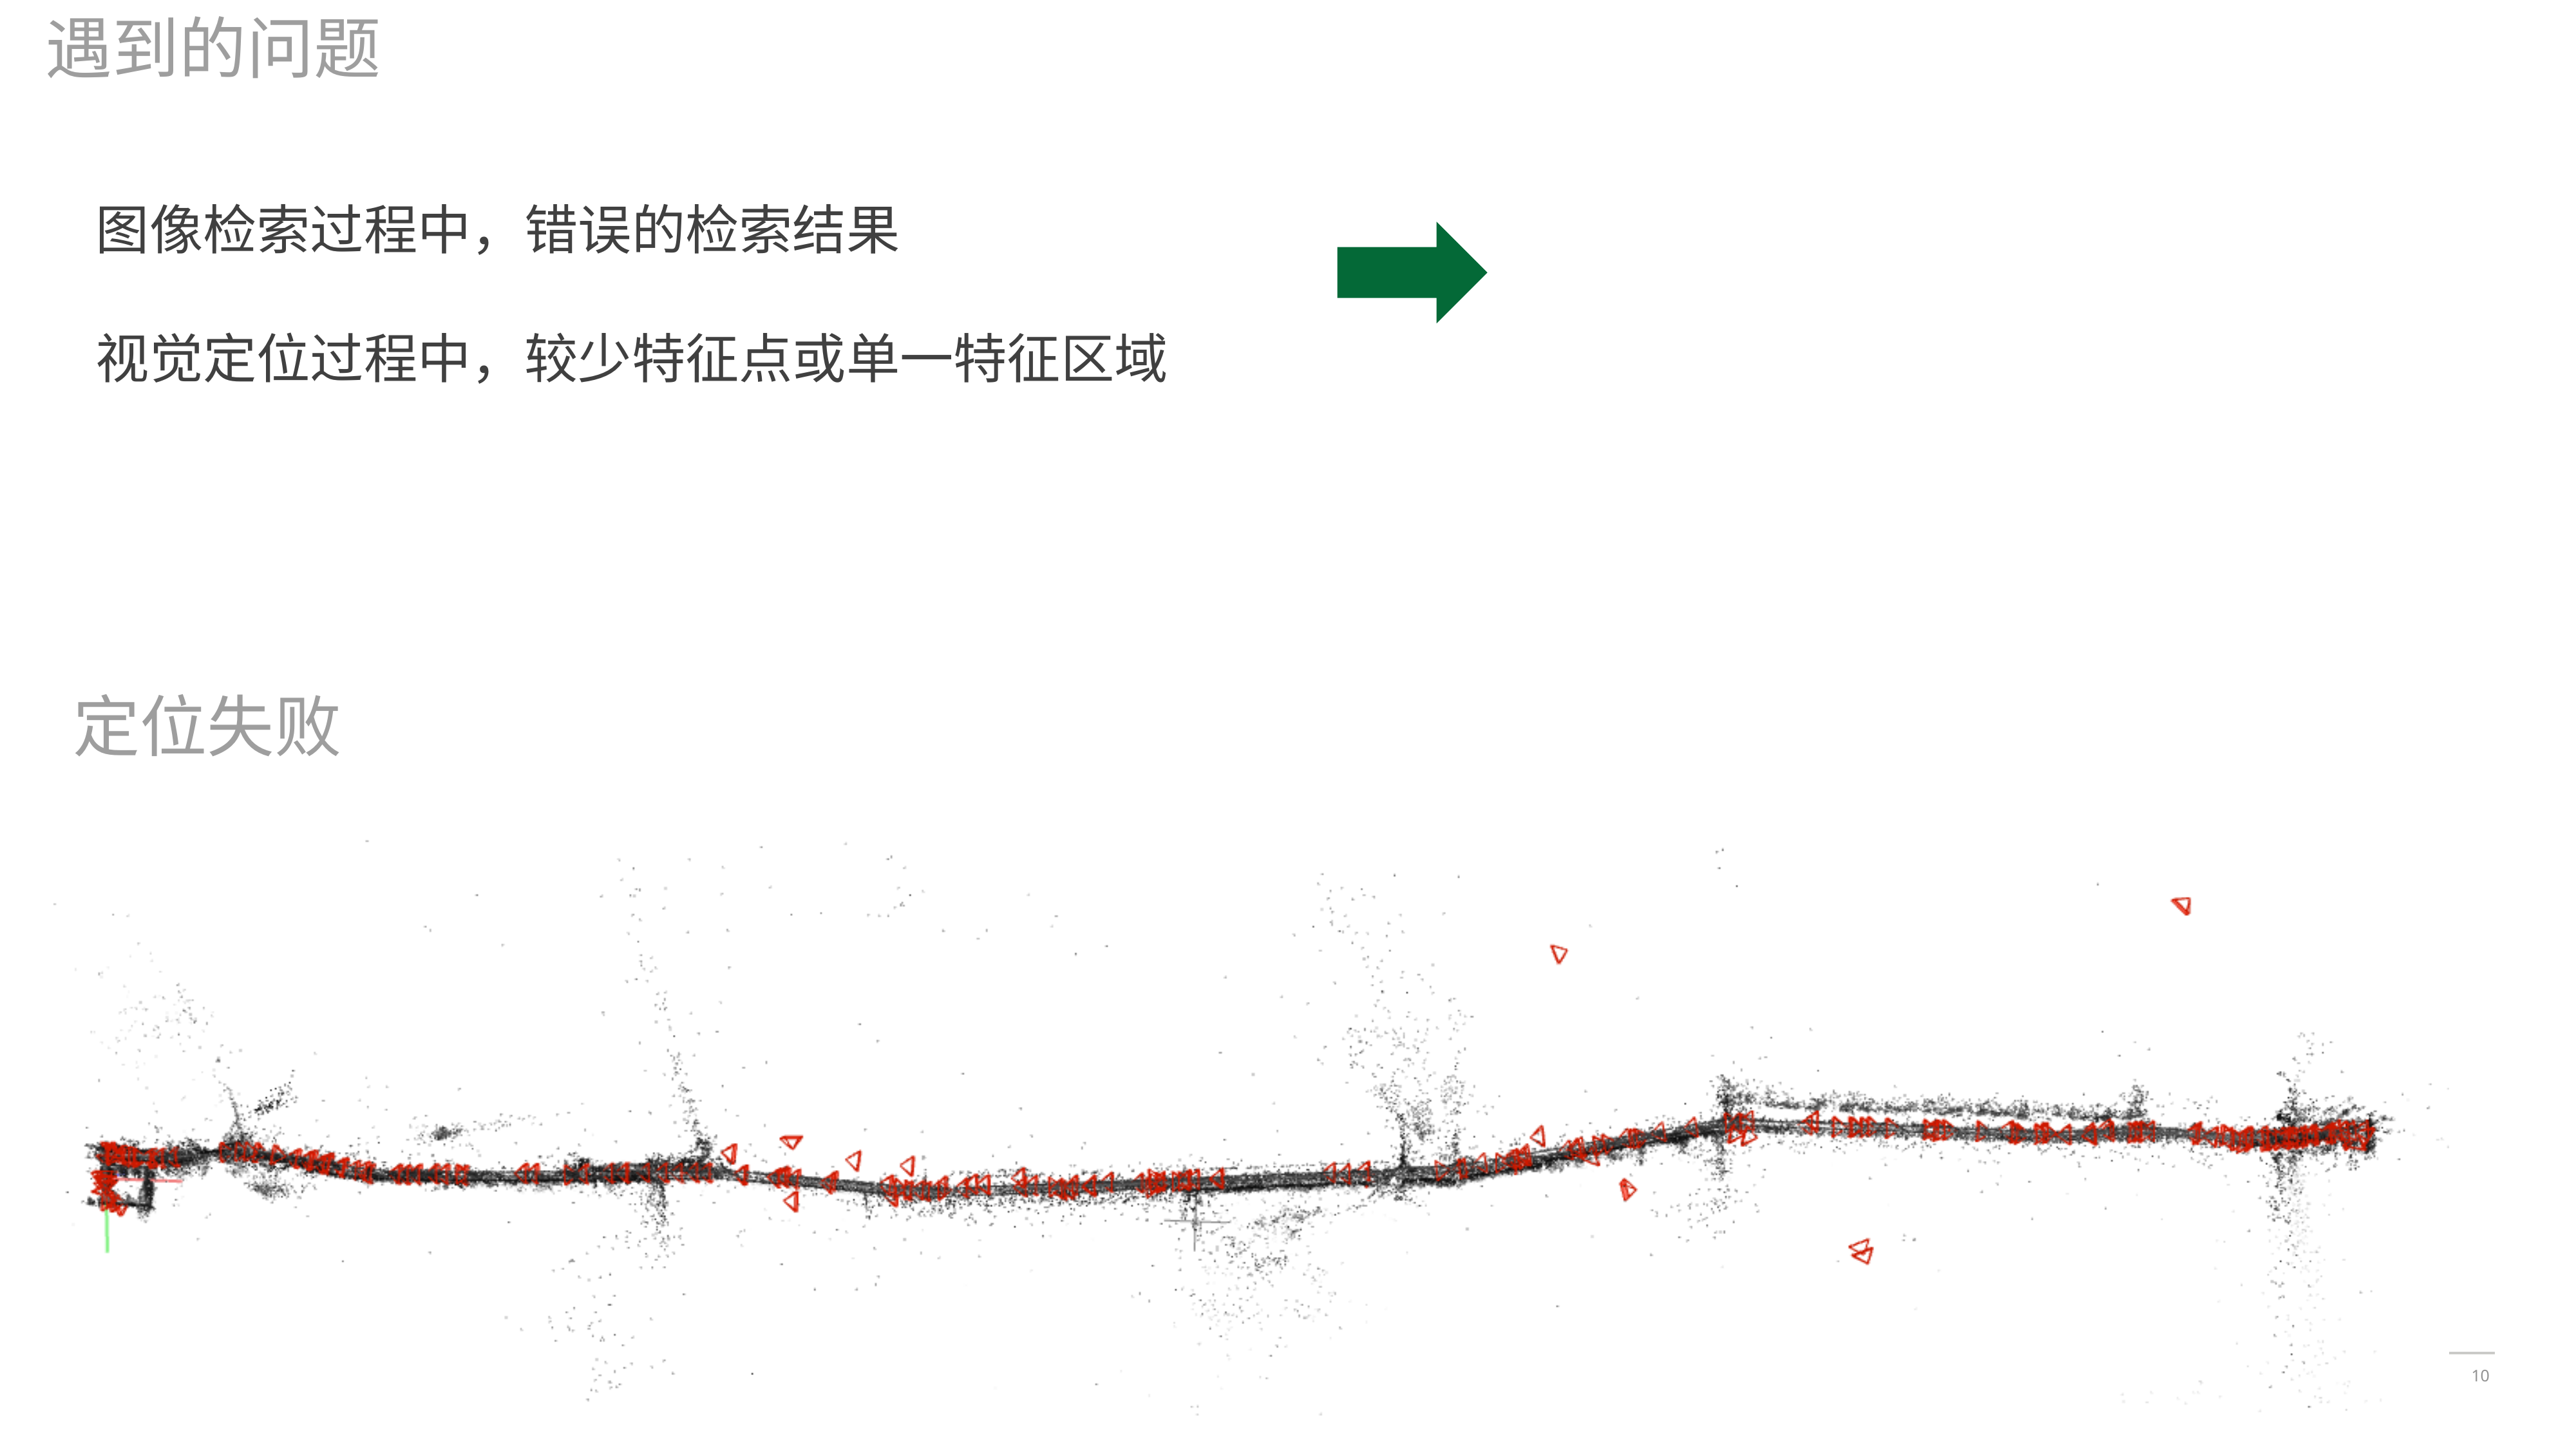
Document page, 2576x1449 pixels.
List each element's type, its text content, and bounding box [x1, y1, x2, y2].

text_box 遇到的问题 [35, 1, 2449, 115]
text_box 定位失败 [35, 679, 379, 770]
picture [53, 833, 2449, 1416]
text_box [1337, 222, 1488, 324]
text_box 图像检索过程中，错误的检索结果 视觉定位过程中，较少特征点或单一特征区域 [90, 190, 1468, 395]
